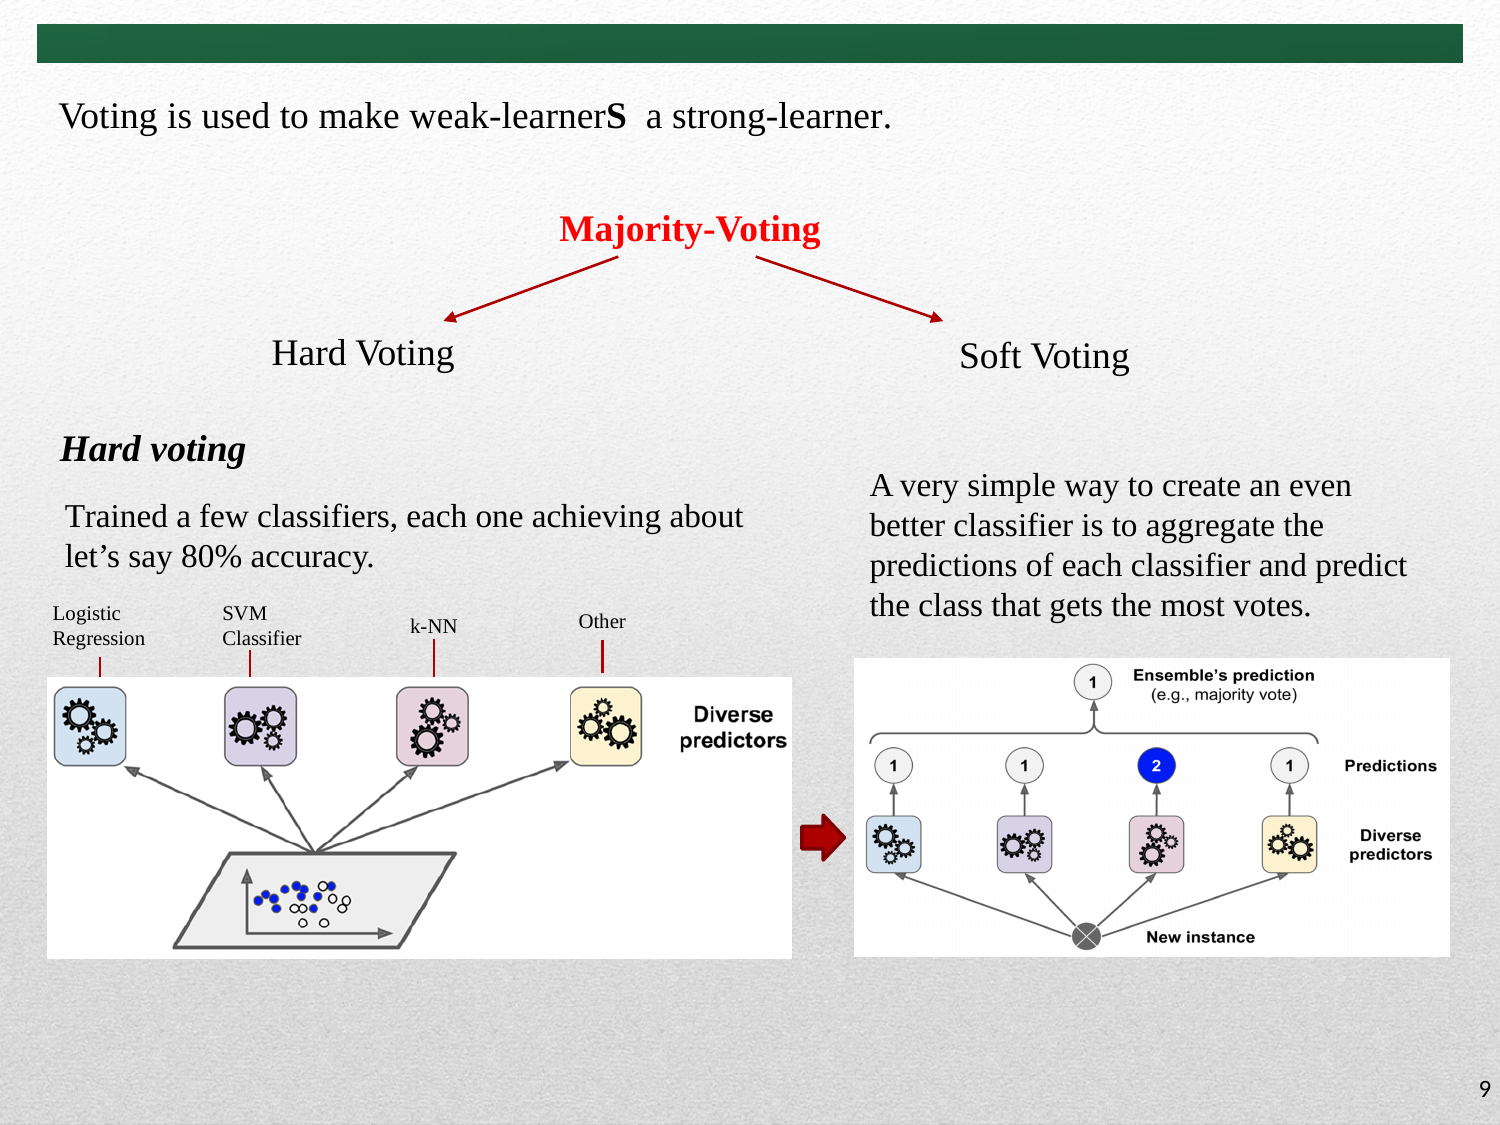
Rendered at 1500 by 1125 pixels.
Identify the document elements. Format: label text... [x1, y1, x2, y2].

text_box Hard voting [44, 416, 262, 477]
text_box Hard Voting [256, 321, 470, 381]
picture [37, 24, 1463, 63]
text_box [442, 255, 620, 322]
text_box Soft Voting [944, 323, 1145, 384]
text_box [800, 813, 846, 862]
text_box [755, 255, 945, 322]
slide_number 9 [1381, 1065, 1500, 1125]
text_box Logistic Regression [37, 592, 163, 657]
text_box Trained a few classifiers, each one achieving about let’s say 80% accuracy. [49, 486, 794, 582]
text_box Voting is used to make weak-learnerS a strong-learner. [24, 83, 917, 144]
picture [854, 657, 1451, 958]
text_box Majority-Voting [544, 196, 836, 256]
text_box A very simple way to create an even better classifier is to aggregate the predictions of each classifier and predict the class that gets the most votes. [854, 455, 1450, 631]
picture [46, 676, 792, 959]
text_box SVM Classifier [207, 592, 350, 657]
text_box k-NN [395, 604, 473, 645]
text_box Other [563, 600, 641, 641]
